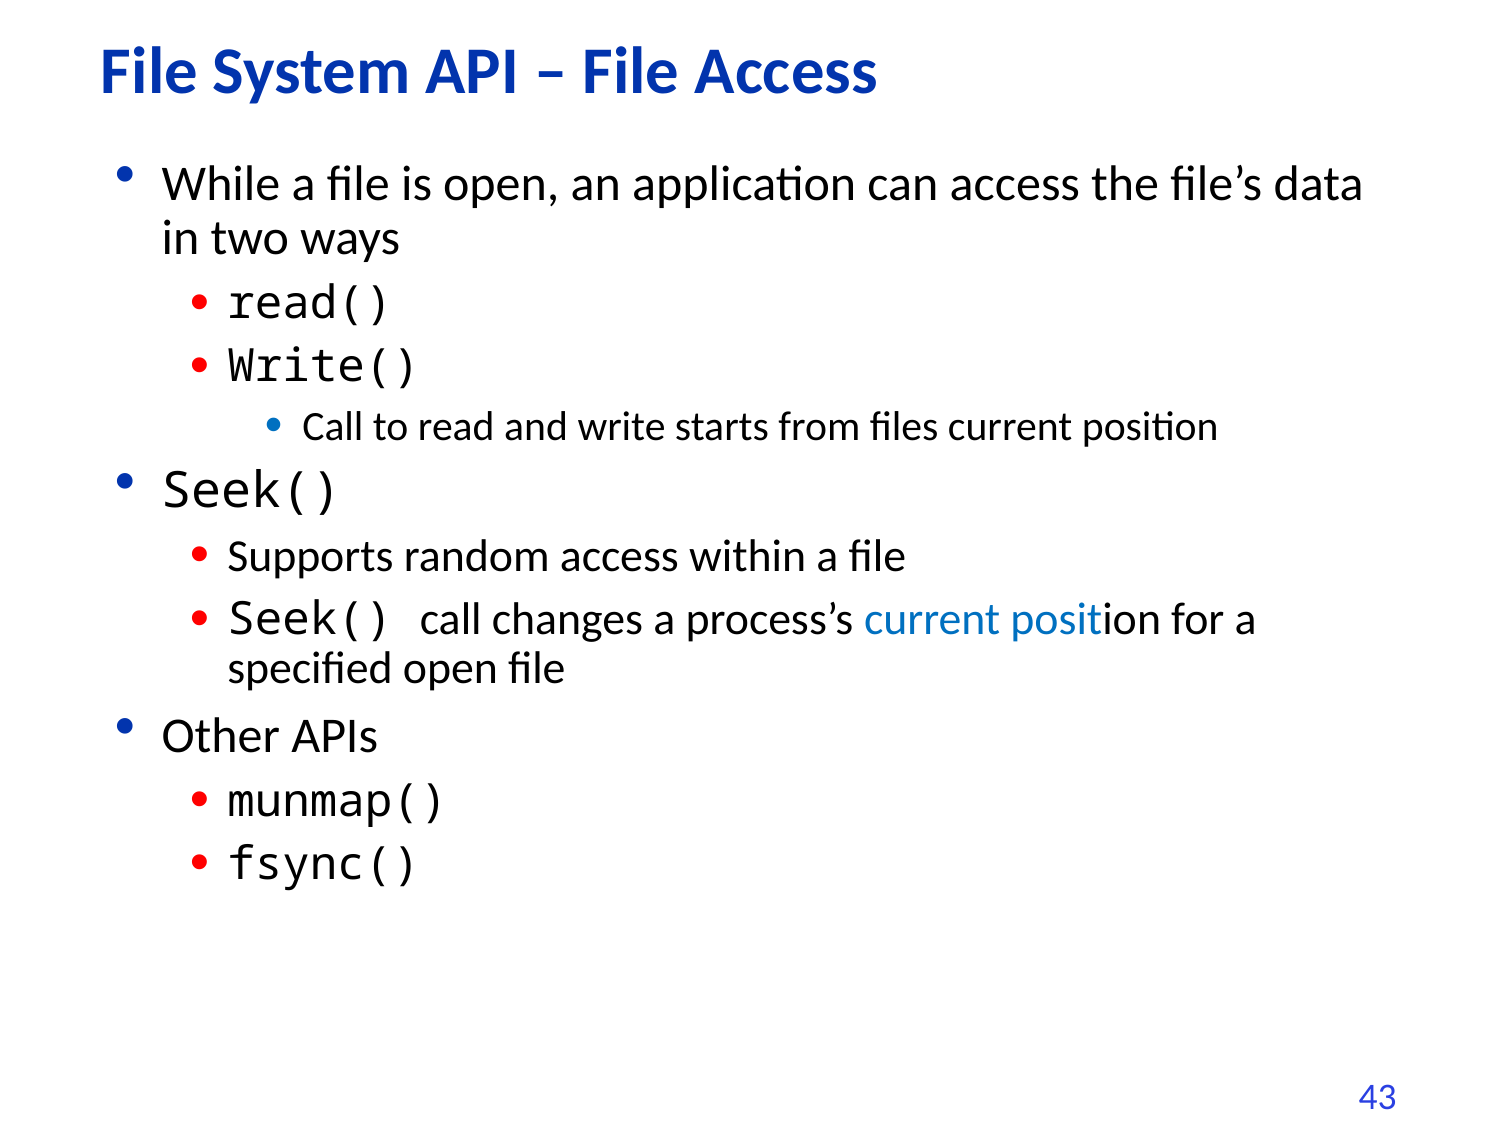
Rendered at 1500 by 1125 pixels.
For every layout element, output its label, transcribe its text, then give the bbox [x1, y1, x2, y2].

title File System API – File Access [85, 28, 1261, 117]
list While a file is open, an application can access the file’s data in two ways read() Write() Call to read and write starts from files current position Seek() Supports random access within a file Seek() call changes a process’s current position for a specified open file Other APIs munmap() fsync() [99, 149, 1400, 988]
